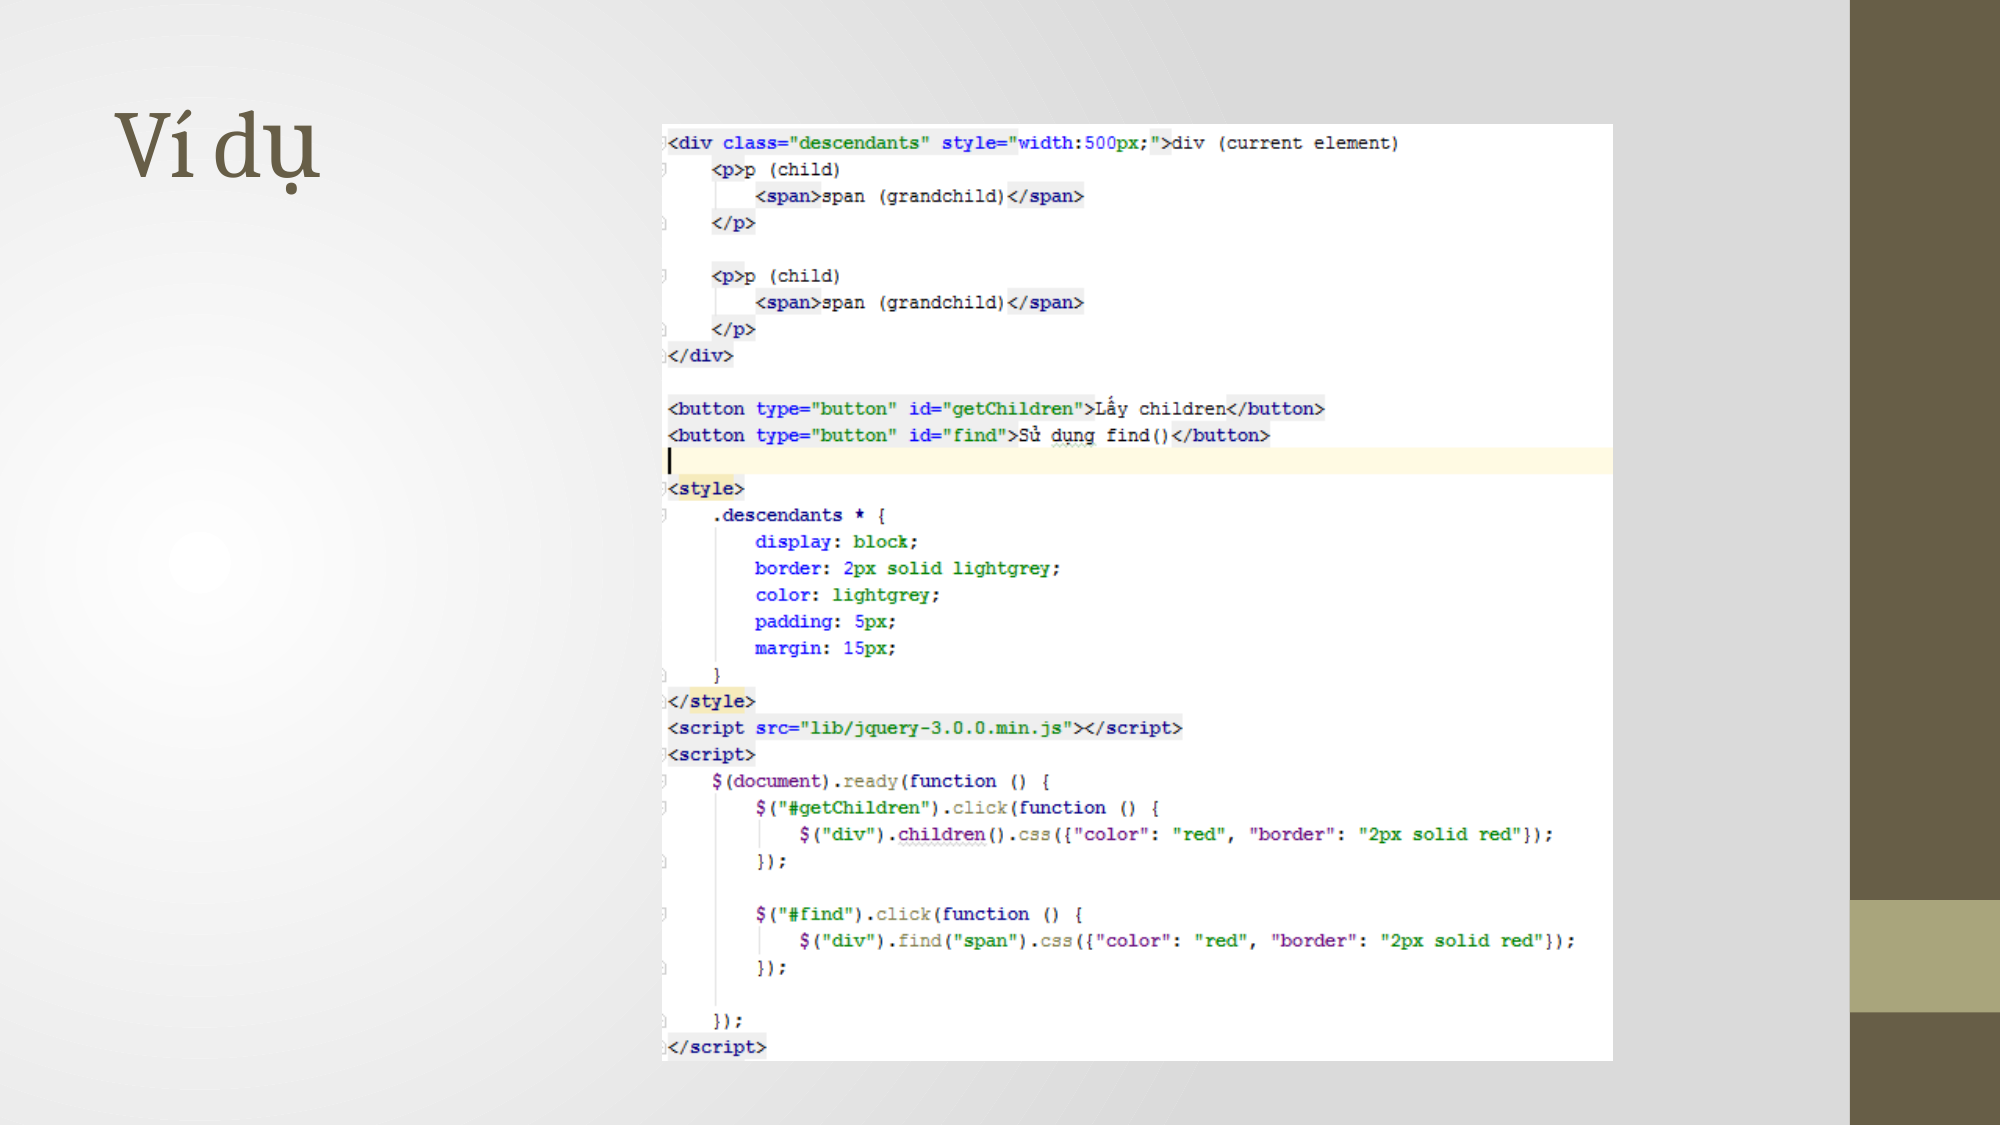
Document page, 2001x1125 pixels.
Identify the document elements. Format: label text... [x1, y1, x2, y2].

title Ví dụ [99, 45, 1767, 233]
picture [661, 124, 1613, 1062]
